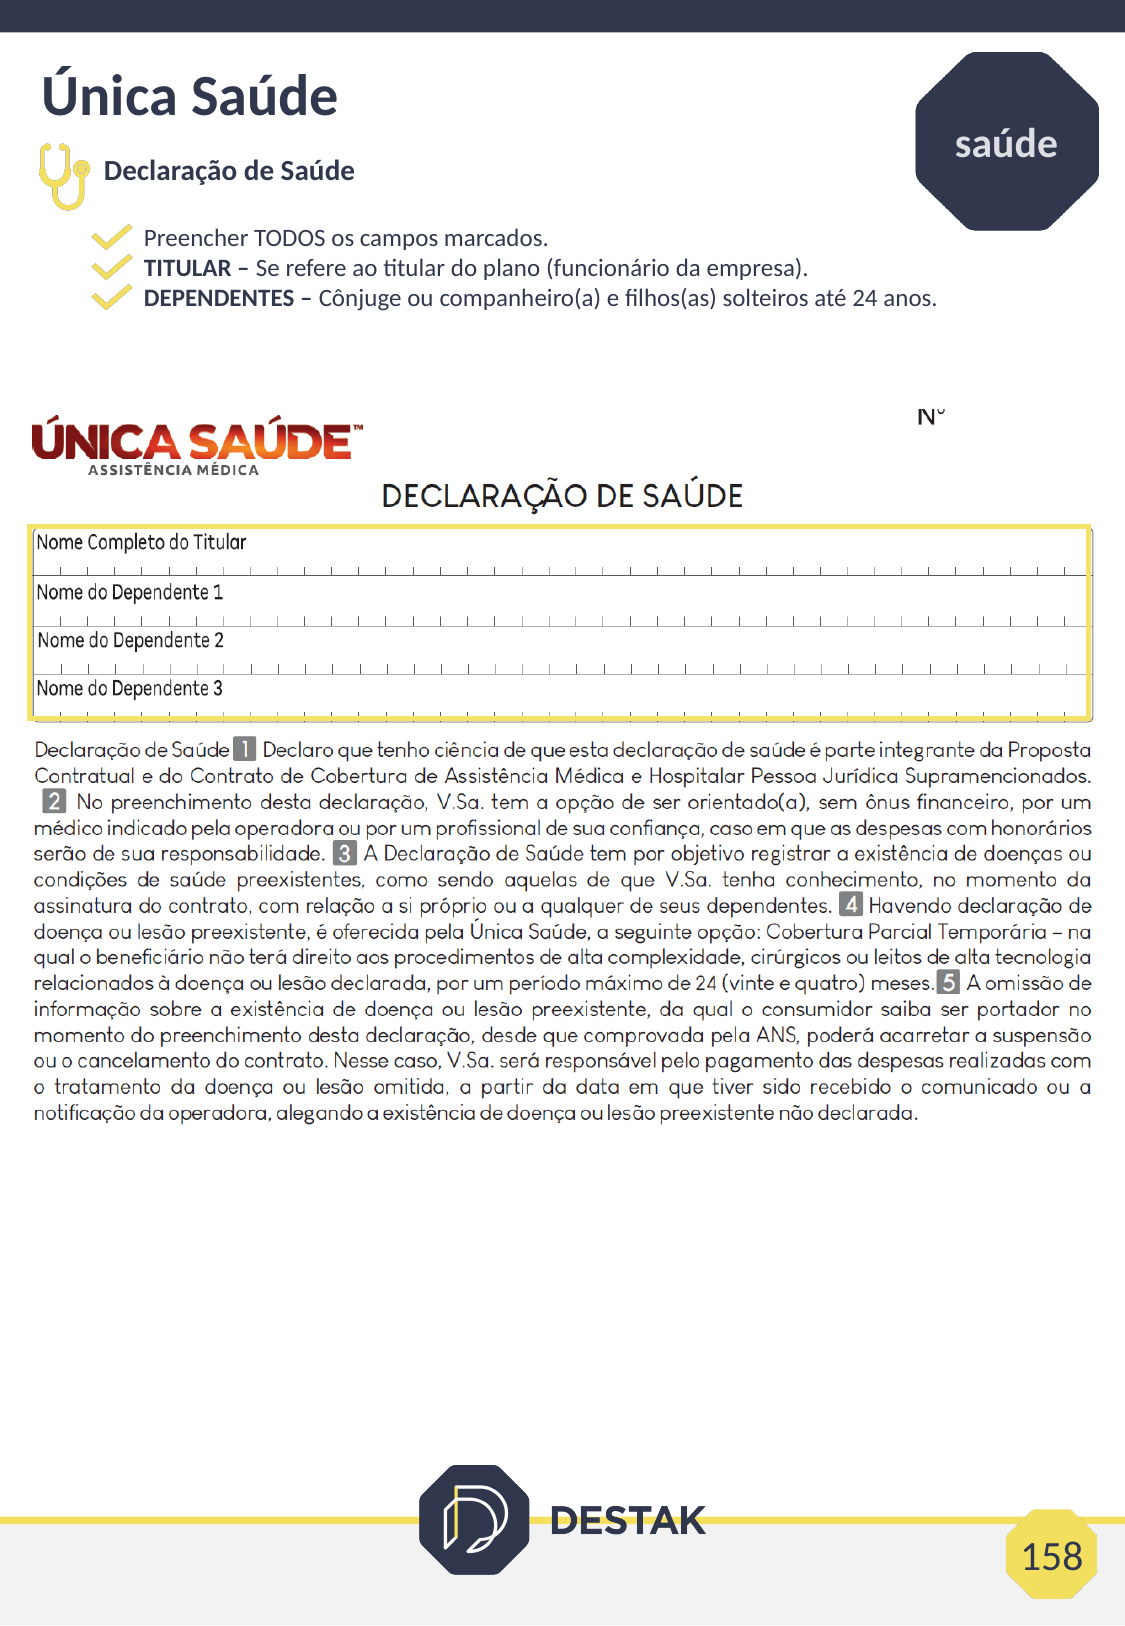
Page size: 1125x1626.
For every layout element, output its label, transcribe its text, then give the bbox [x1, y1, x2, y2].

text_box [21, 409, 1104, 1126]
picture [419, 1465, 706, 1575]
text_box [914, 51, 1099, 232]
picture [1006, 1509, 1097, 1599]
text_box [29, 141, 1034, 352]
text_box Única Saúde [26, 51, 862, 143]
